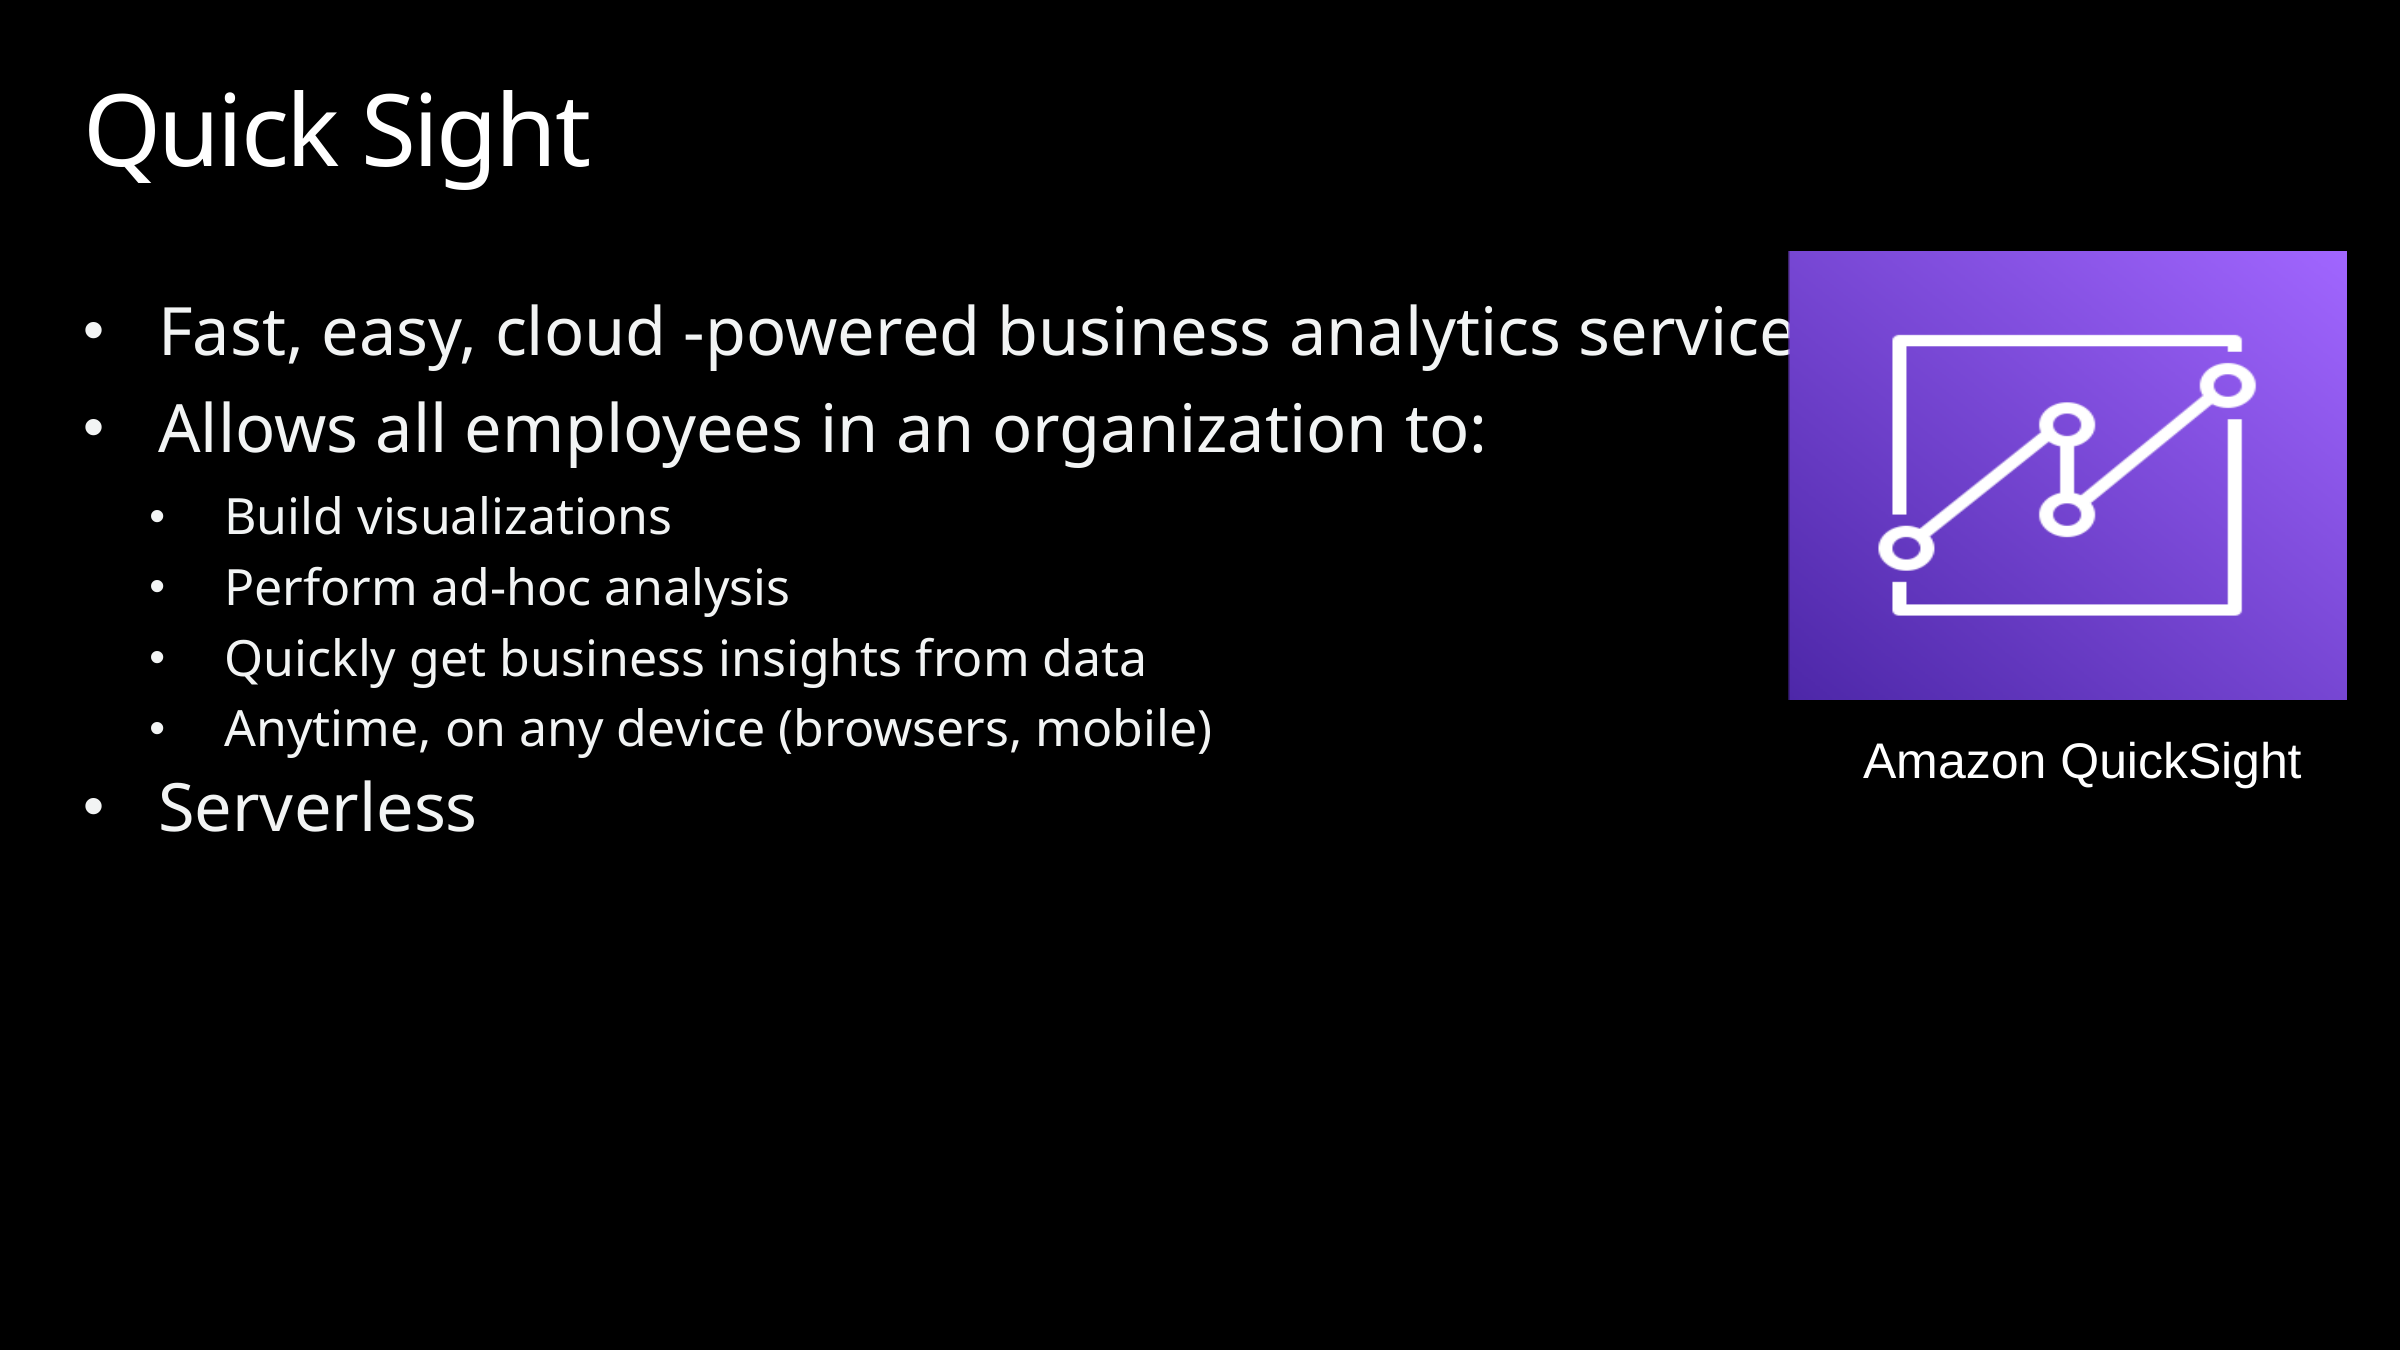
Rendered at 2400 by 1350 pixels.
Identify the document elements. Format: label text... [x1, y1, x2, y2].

text_box Amazon QuickSight [1818, 721, 2347, 797]
title Quick Sight [53, 56, 2347, 192]
picture [1787, 251, 2347, 701]
list Fast, easy, cloud -powered business analytics service Allows all employees in an organization to: Build visualizations Perform ad-hoc analysis Quickly get business insights from data Anytime, on any device (browsers, mobile) Serverless [53, 273, 2347, 877]
